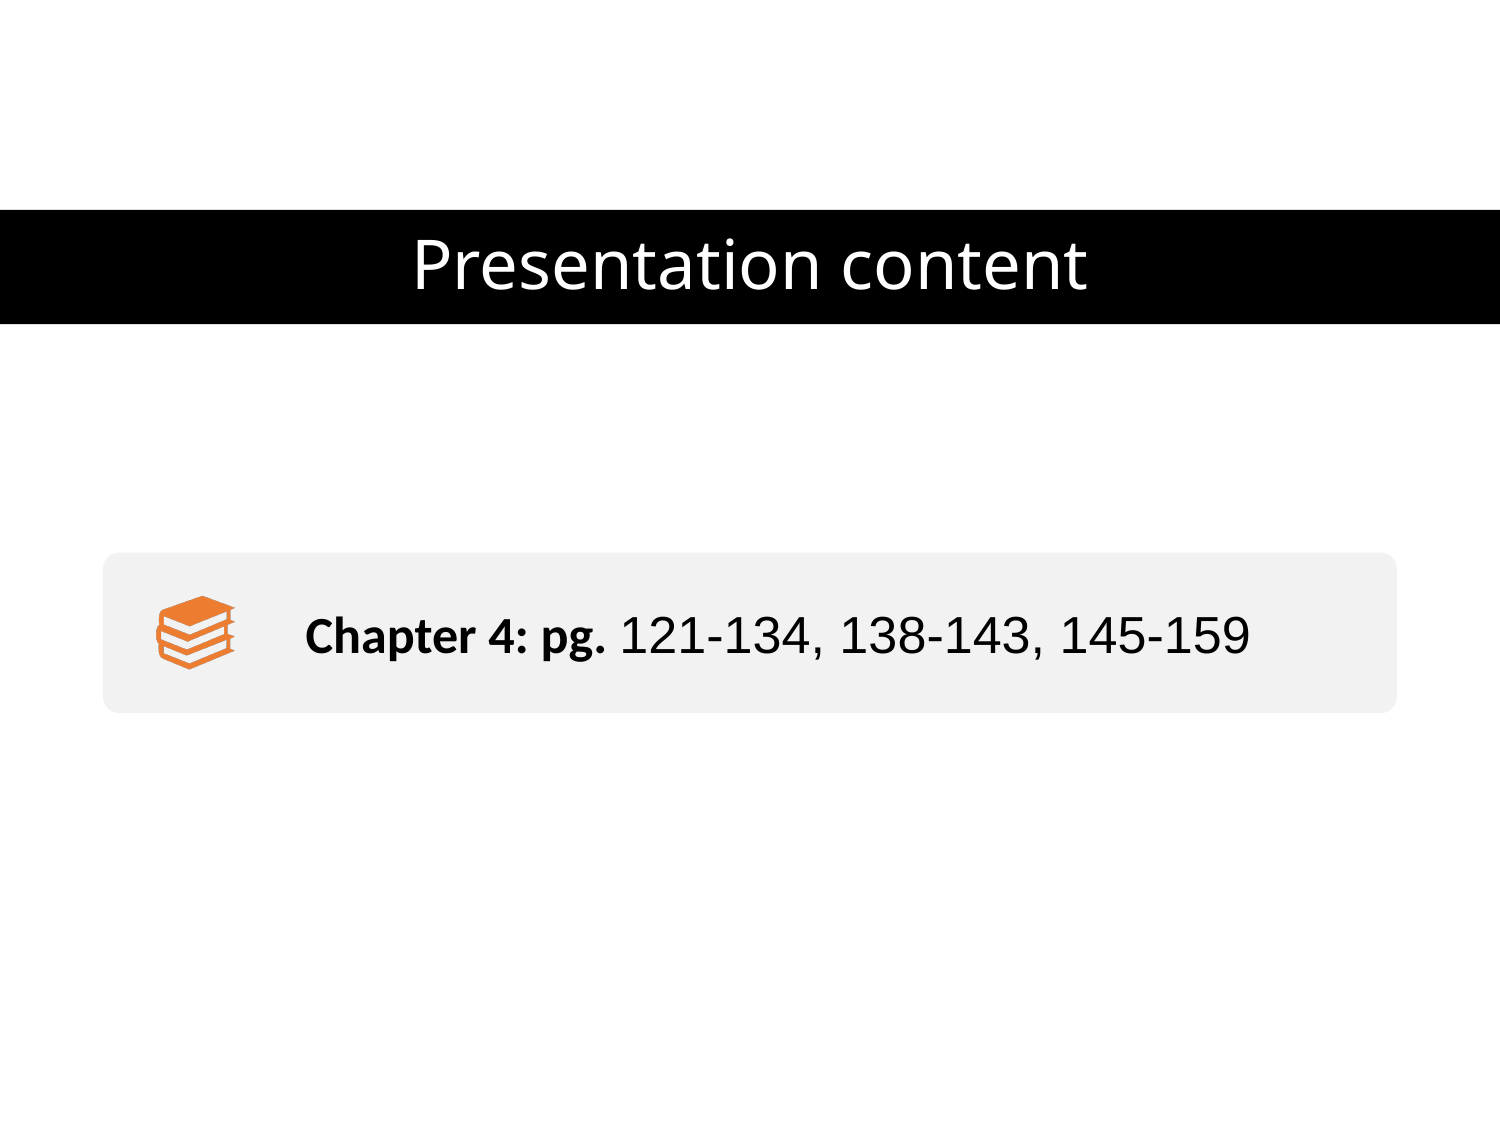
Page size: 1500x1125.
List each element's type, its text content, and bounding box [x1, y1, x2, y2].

title Presentation content [103, 185, 1397, 349]
text_box [1397, 209, 1500, 325]
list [103, 365, 1397, 901]
text_box [0, 209, 103, 325]
